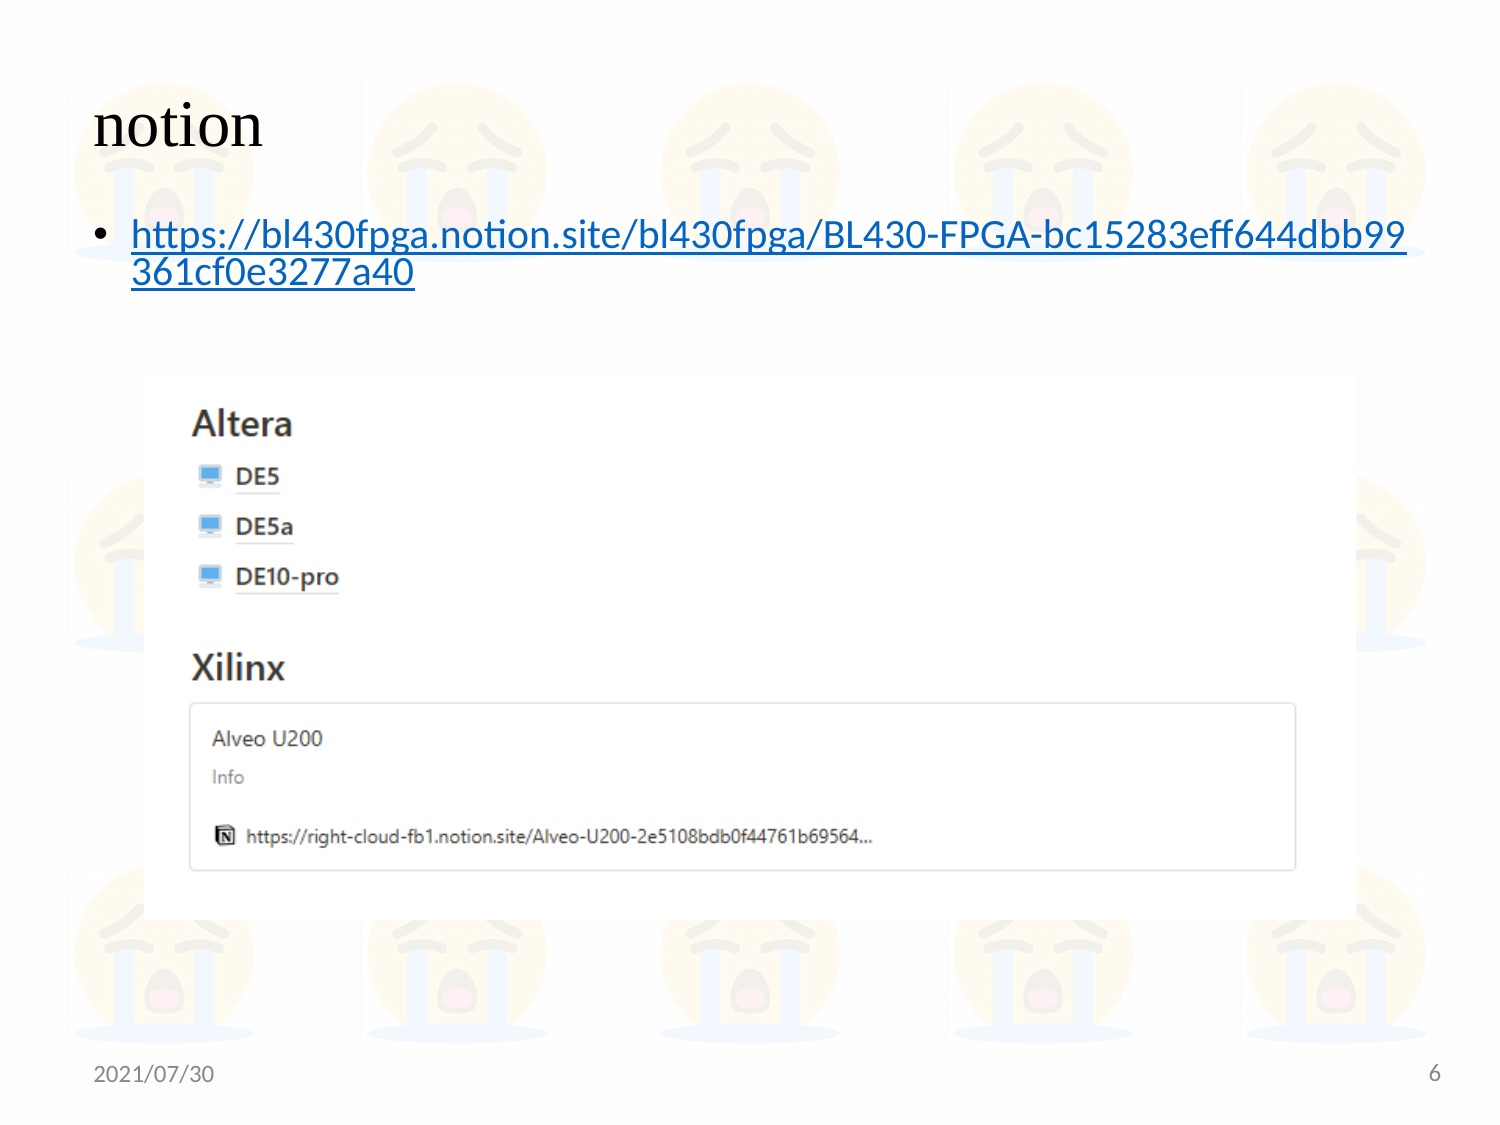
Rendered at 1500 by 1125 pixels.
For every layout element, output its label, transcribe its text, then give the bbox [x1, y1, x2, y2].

list https://bl430fpga.notion.site/bl430fpga/BL430-FPGA-bc15283eff644dbb99361cf0e3277a40 [78, 205, 1433, 1014]
slide_number 6 [1118, 1041, 1457, 1101]
picture [144, 373, 1356, 920]
title notion [78, 59, 1433, 190]
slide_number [78, 1042, 416, 1103]
